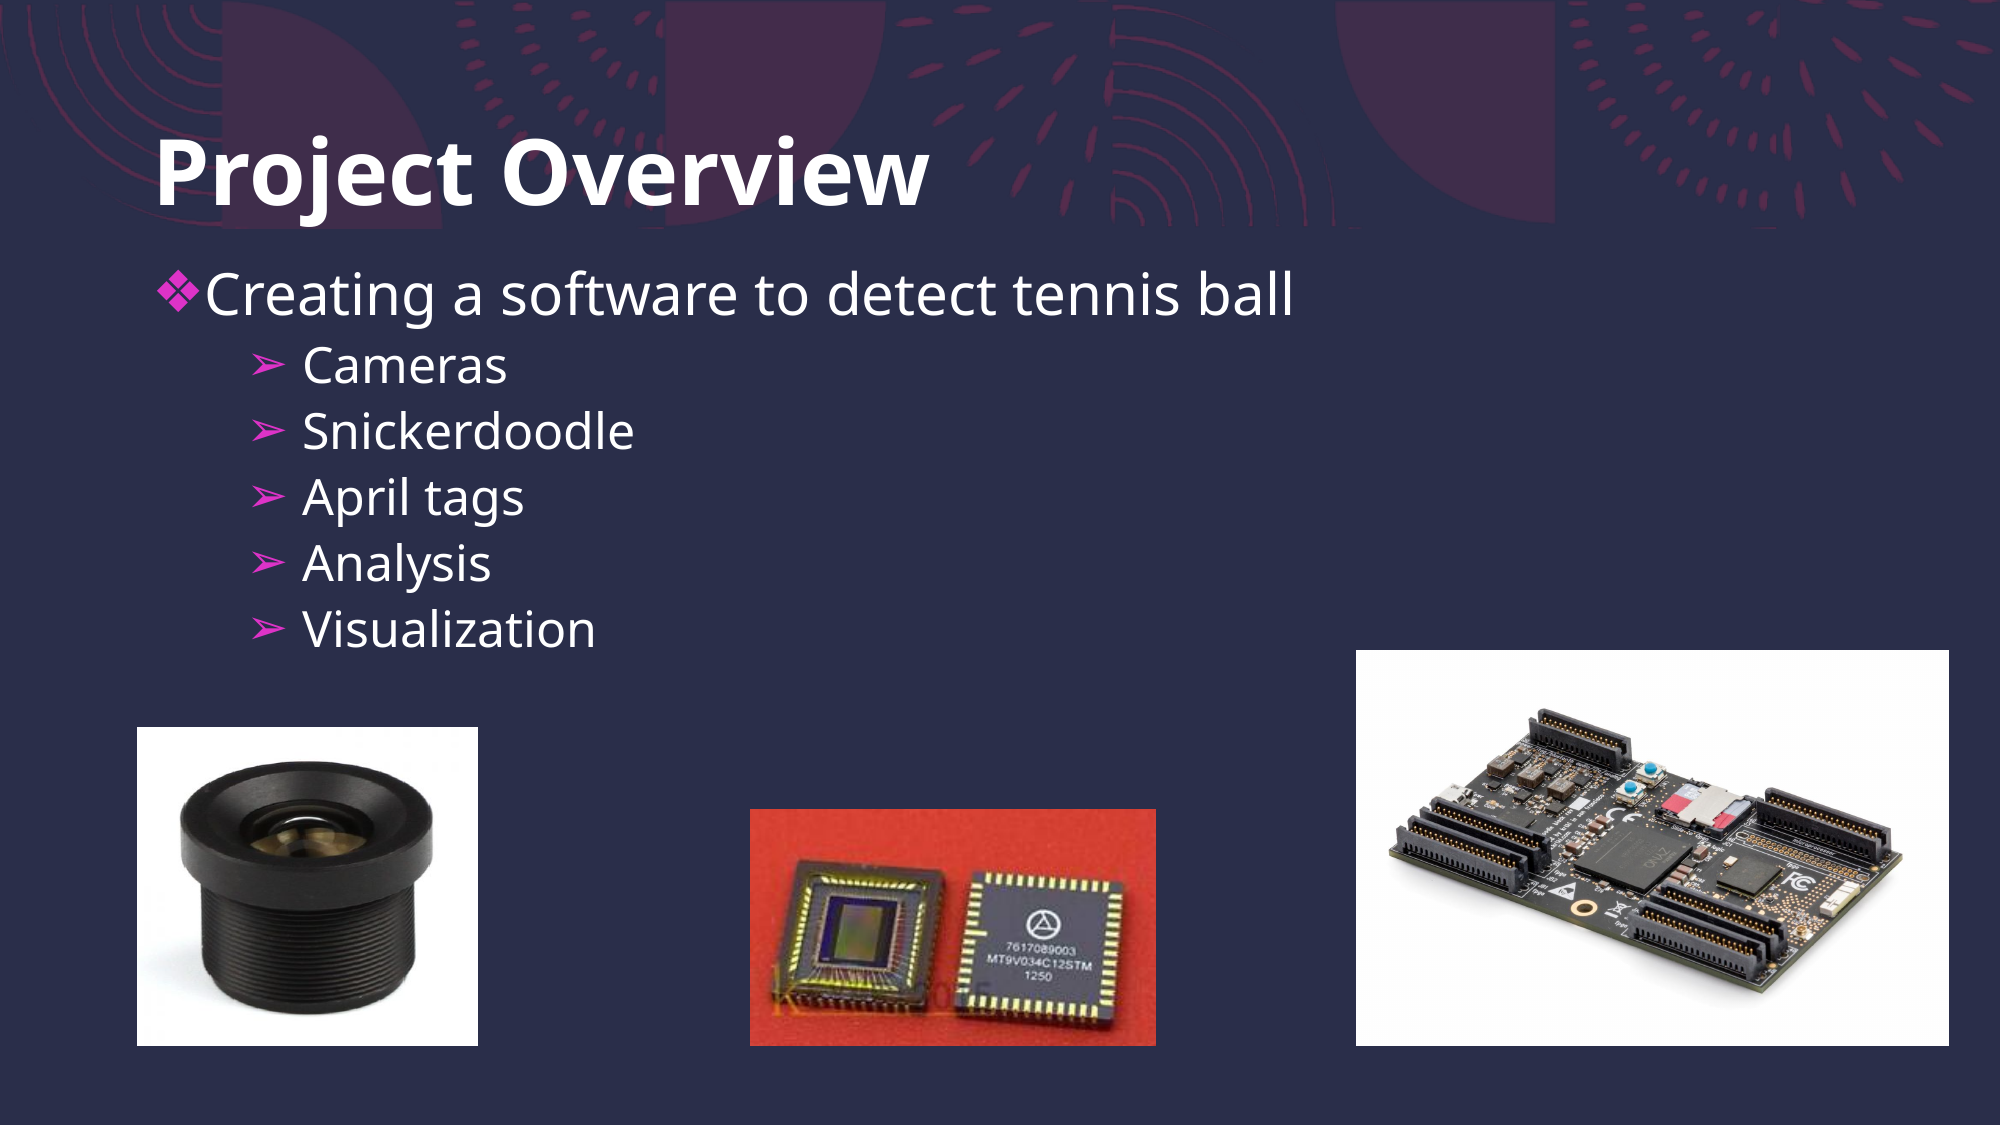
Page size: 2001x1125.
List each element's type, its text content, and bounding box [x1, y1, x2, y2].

picture [137, 727, 479, 1046]
list Creating a software to detect tennis ball Cameras Snickerdoodle April tags Analysis Visualization [137, 242, 1863, 1009]
title Project Overview [137, 60, 1863, 242]
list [1356, 650, 1950, 1046]
picture [750, 809, 1156, 1046]
